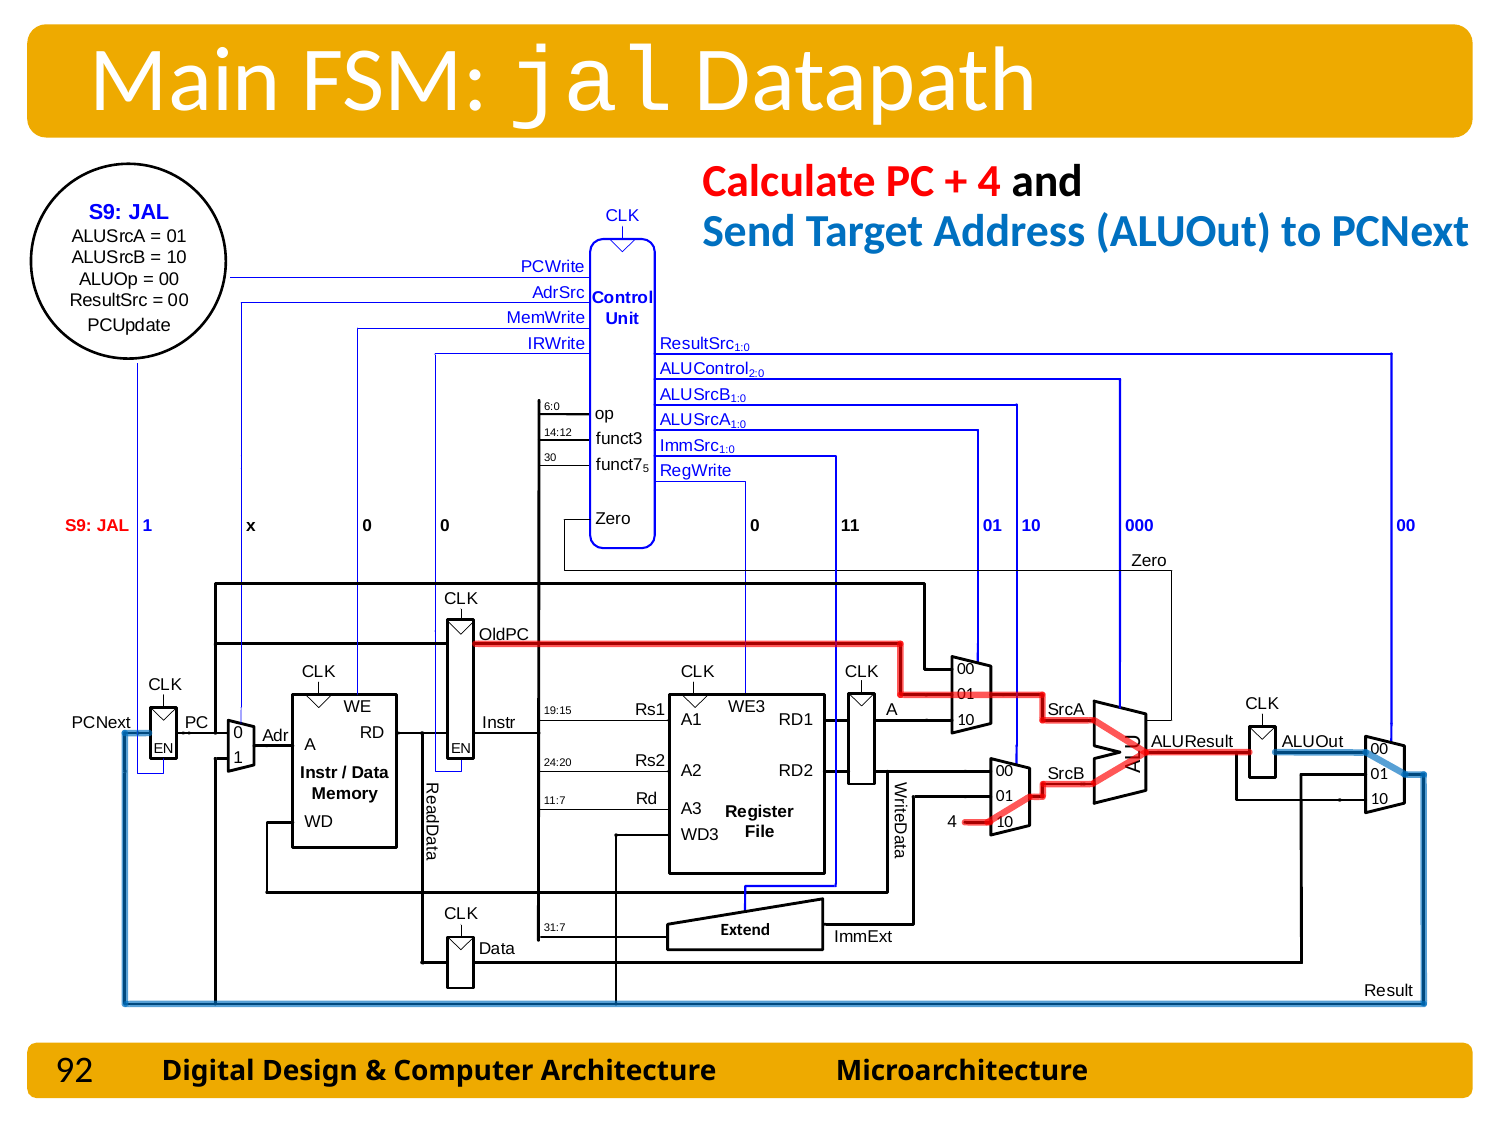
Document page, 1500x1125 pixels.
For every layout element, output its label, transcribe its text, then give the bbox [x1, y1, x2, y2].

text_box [49, 187, 1440, 1020]
text_box Calculate PC + 4 and Send Target Address (ALUOut) to PCNext [687, 149, 1500, 275]
text_box Main FSM: jal Datapath [75, 11, 1450, 136]
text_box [24, 157, 230, 363]
slide_number 92 [40, 1037, 164, 1096]
